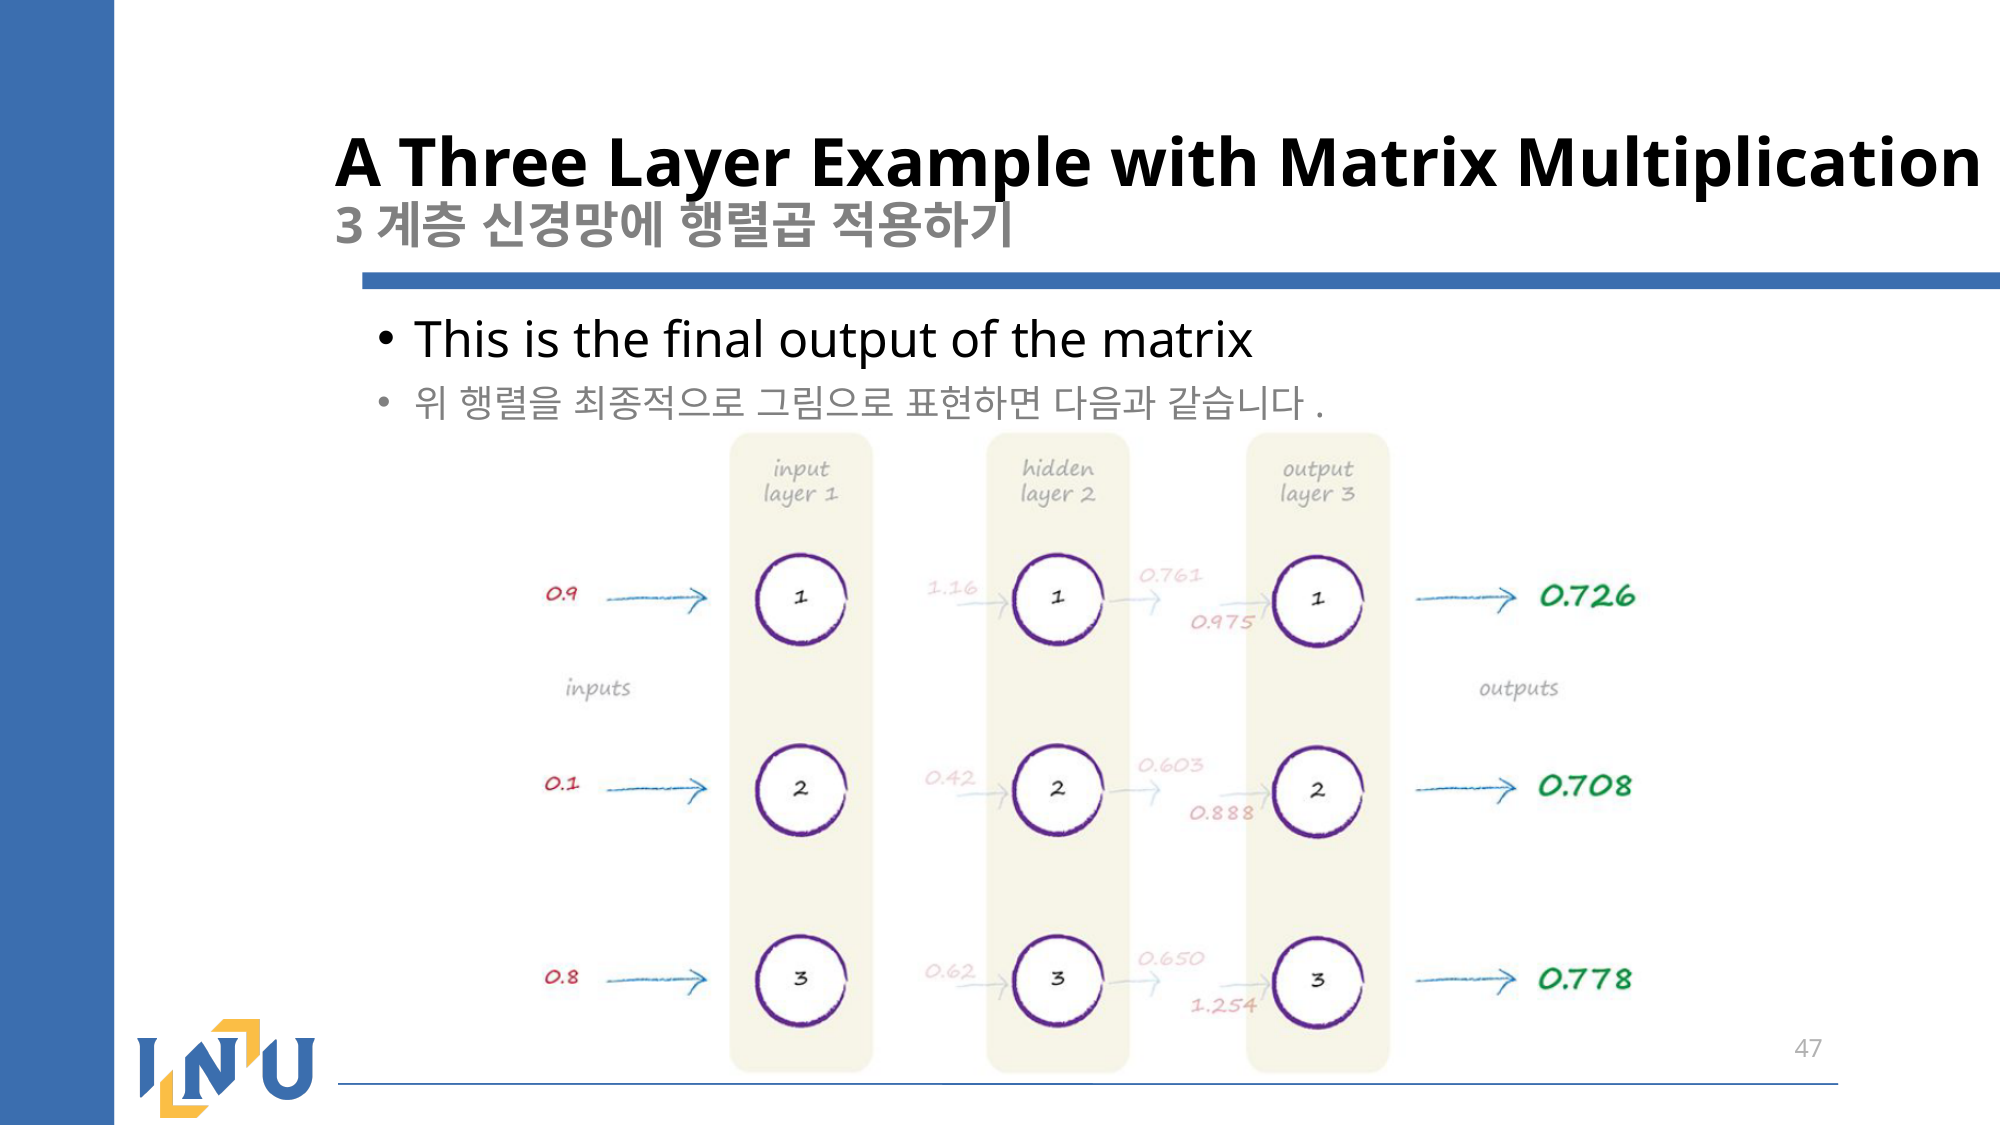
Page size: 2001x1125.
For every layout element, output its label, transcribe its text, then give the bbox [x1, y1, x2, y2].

list This is the final output of the matrix 위 행렬을 최종적으로 그림으로 표현하면 다음과 같습니다. [362, 299, 1879, 445]
picture [530, 427, 1651, 1080]
slide_number 47 [1651, 1019, 1839, 1080]
title A Three Layer Example with Matrix Multiplication 3계층 신경망에 행렬곱 적용하기 [320, 116, 2000, 268]
